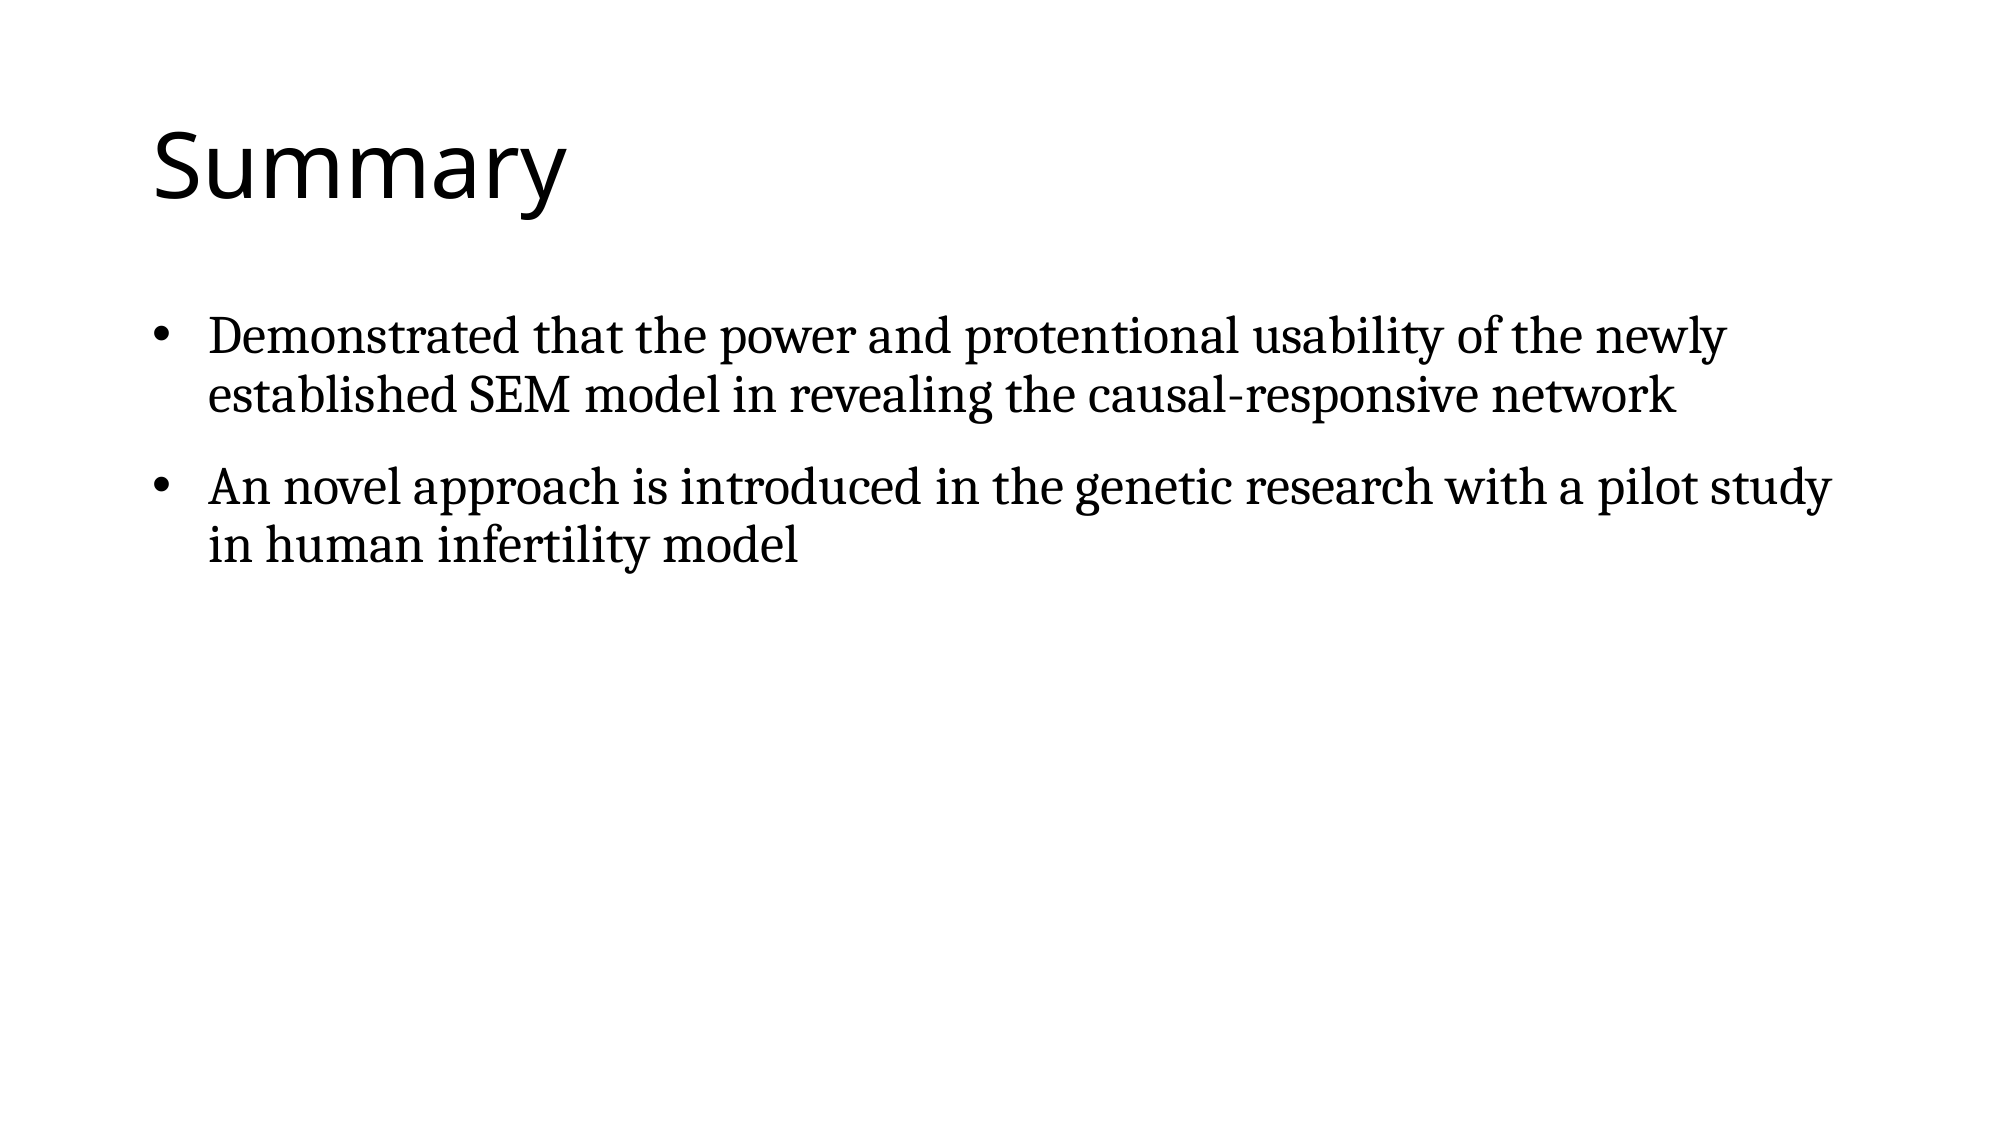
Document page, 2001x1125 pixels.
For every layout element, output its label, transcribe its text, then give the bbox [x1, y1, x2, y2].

list Demonstrated that the power and protentional usability of the newly established SEM model in revealing the causal-responsive network An novel approach is introduced in the genetic research with a pilot study in human infertility model [137, 299, 1863, 1014]
title Summary [137, 59, 1863, 278]
